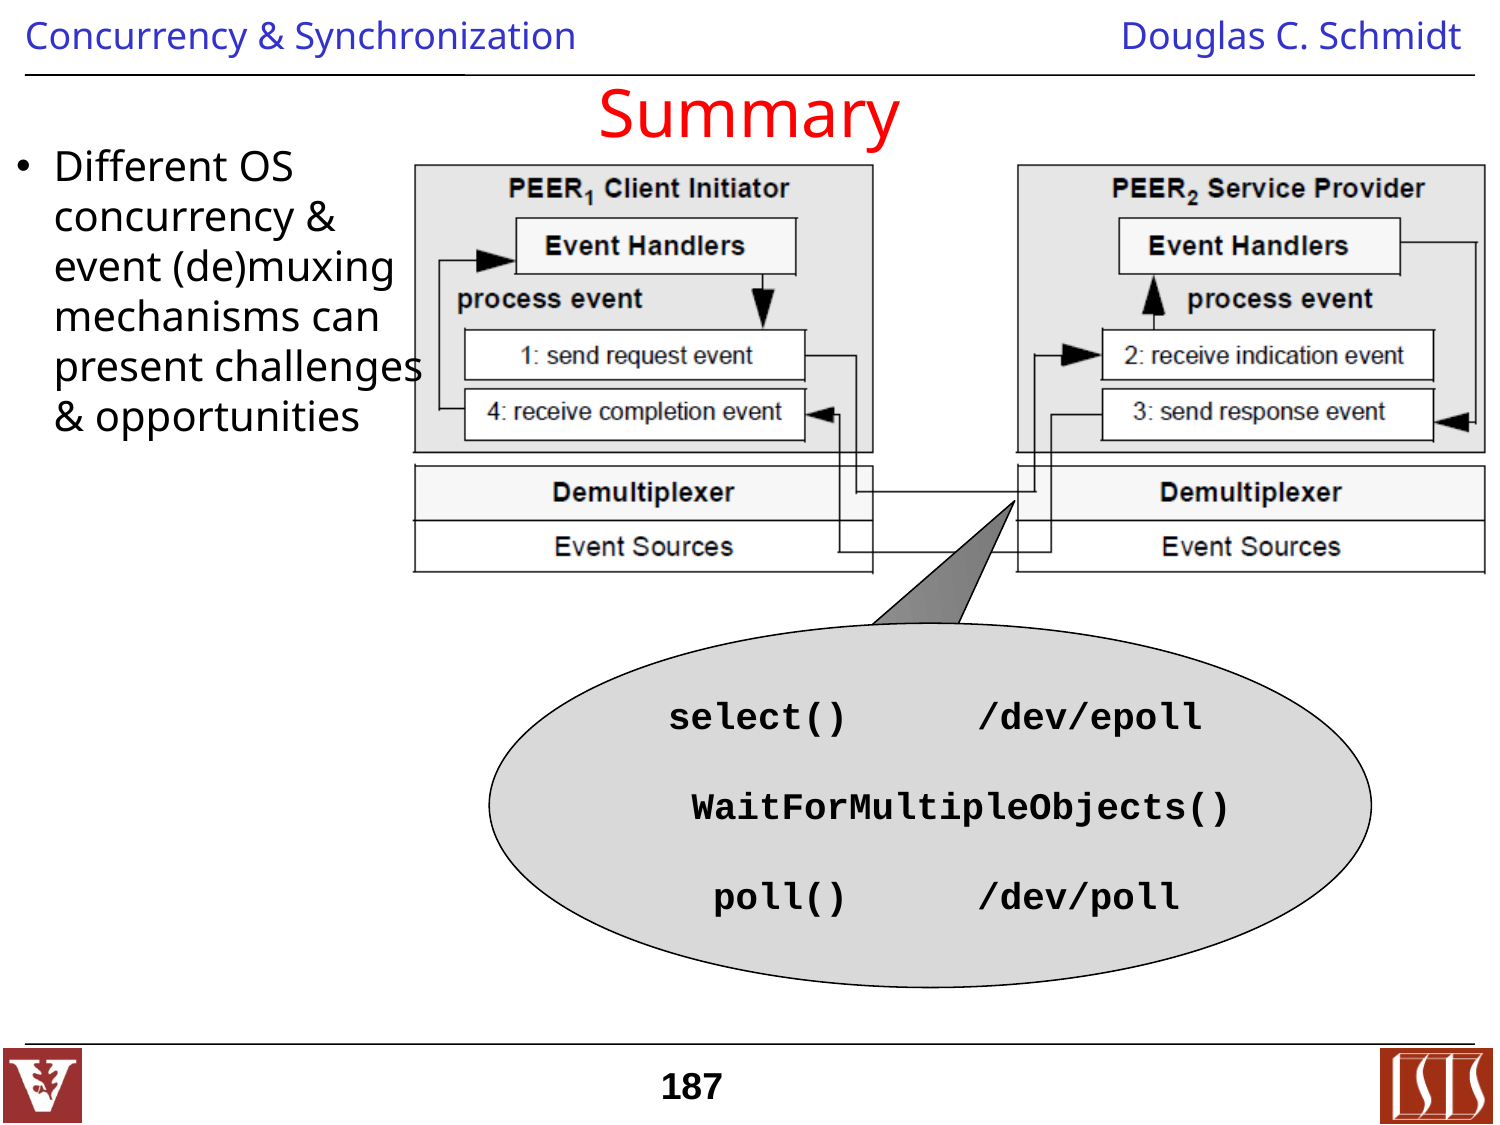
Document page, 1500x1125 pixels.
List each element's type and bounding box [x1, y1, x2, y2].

title [24, 79, 1476, 143]
text_box [1, 132, 550, 448]
picture [1380, 1048, 1493, 1124]
picture [3, 1048, 82, 1123]
picture [403, 153, 1500, 588]
text_box [489, 588, 1372, 988]
